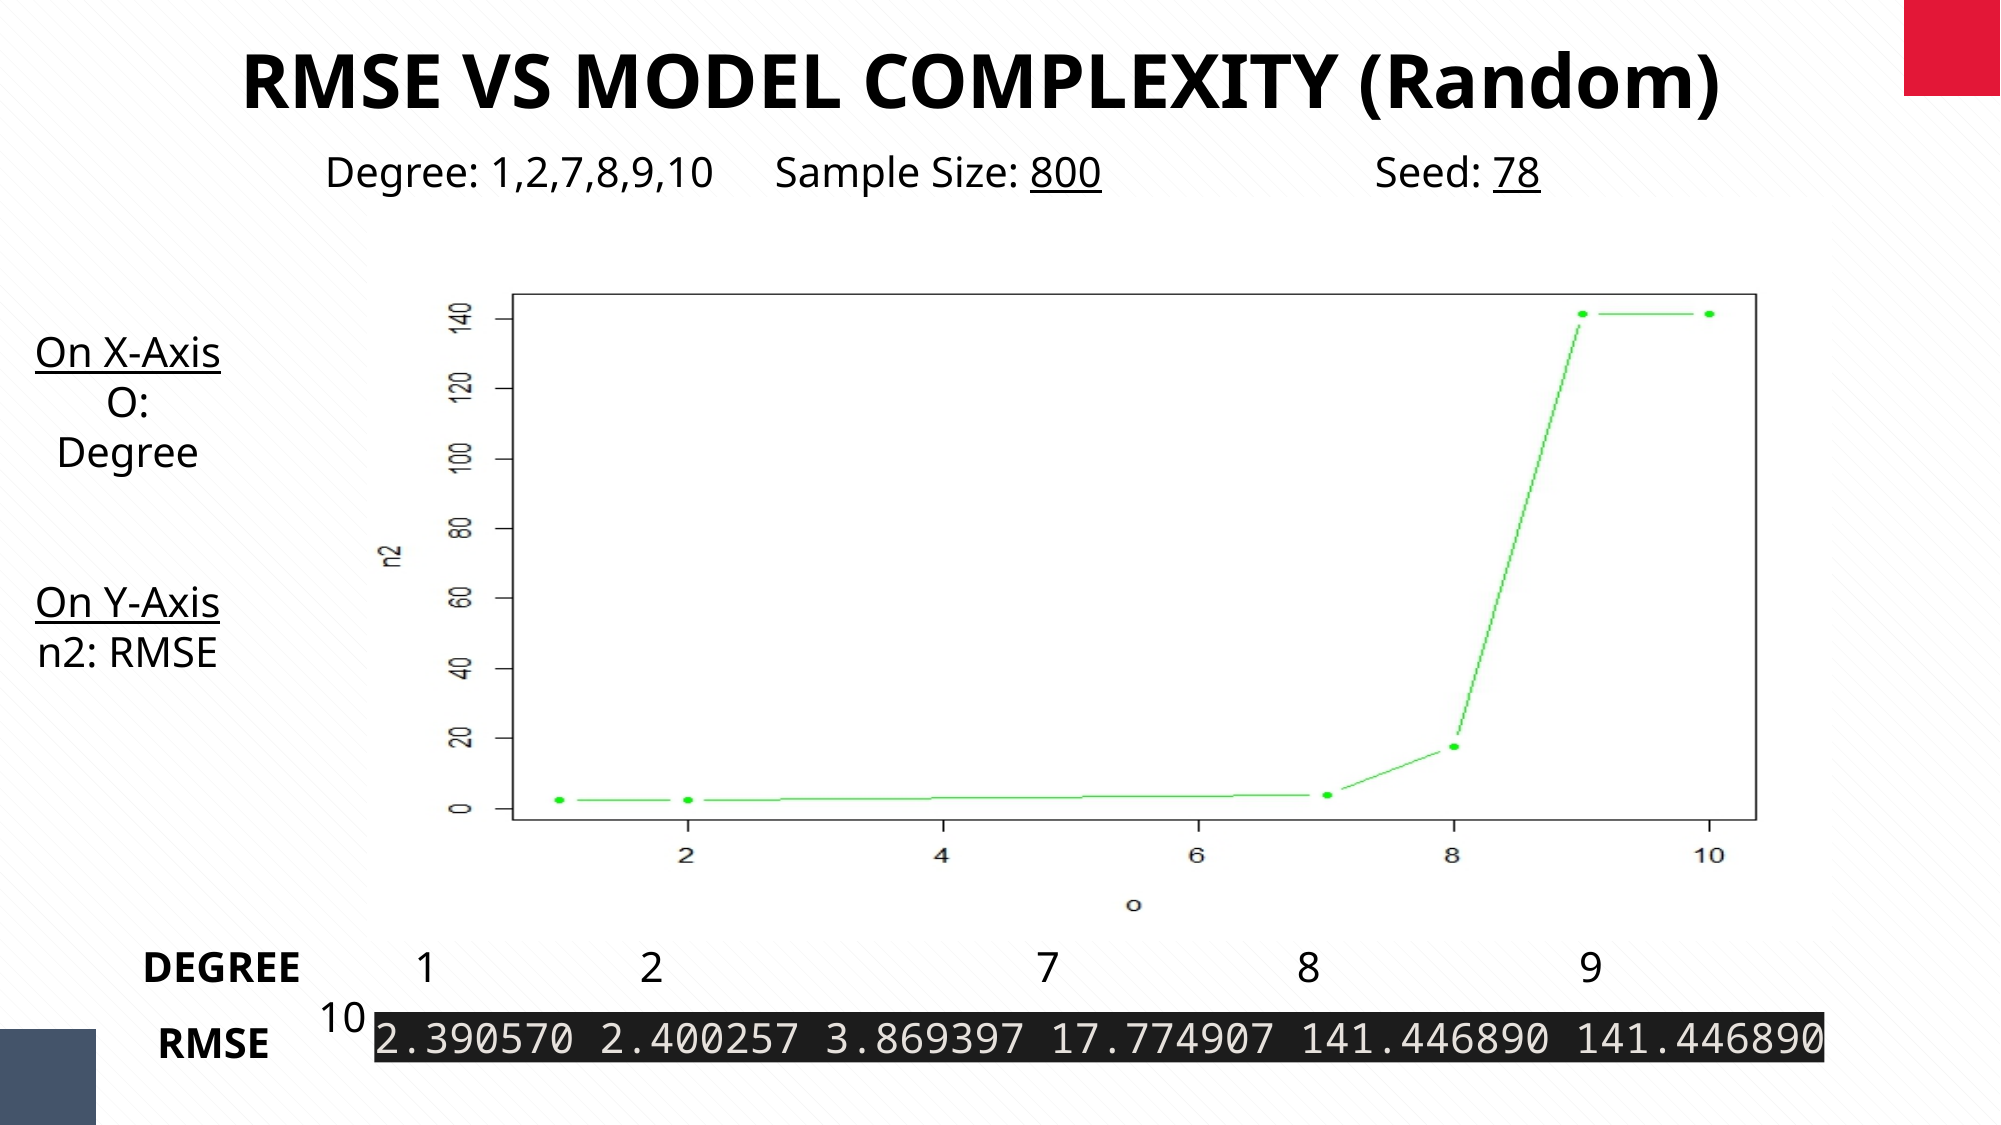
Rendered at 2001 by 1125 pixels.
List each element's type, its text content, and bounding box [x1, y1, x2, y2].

text_box 2.390570 2.400257 3.869397 17.774907 141.446890 141.446890 [374, 1012, 1825, 1063]
text_box [1903, 0, 2000, 97]
text_box On X-Axis O: Degree On Y-Axis n2: RMSE [33, 325, 222, 876]
text_box [0, 1028, 97, 1125]
text_box Degree: 1,2,7,8,9,10 Sample Size: 800 Seed: 78 [240, 145, 1760, 196]
text_box 1 2 7 8 9 10 [221, 941, 1742, 1041]
picture [367, 197, 1832, 941]
text_box RMSE [105, 1016, 323, 1067]
text_box DEGREE [76, 940, 368, 991]
text_box RMSE VS MODEL COMPLEXITY (Random) [240, 33, 1723, 124]
